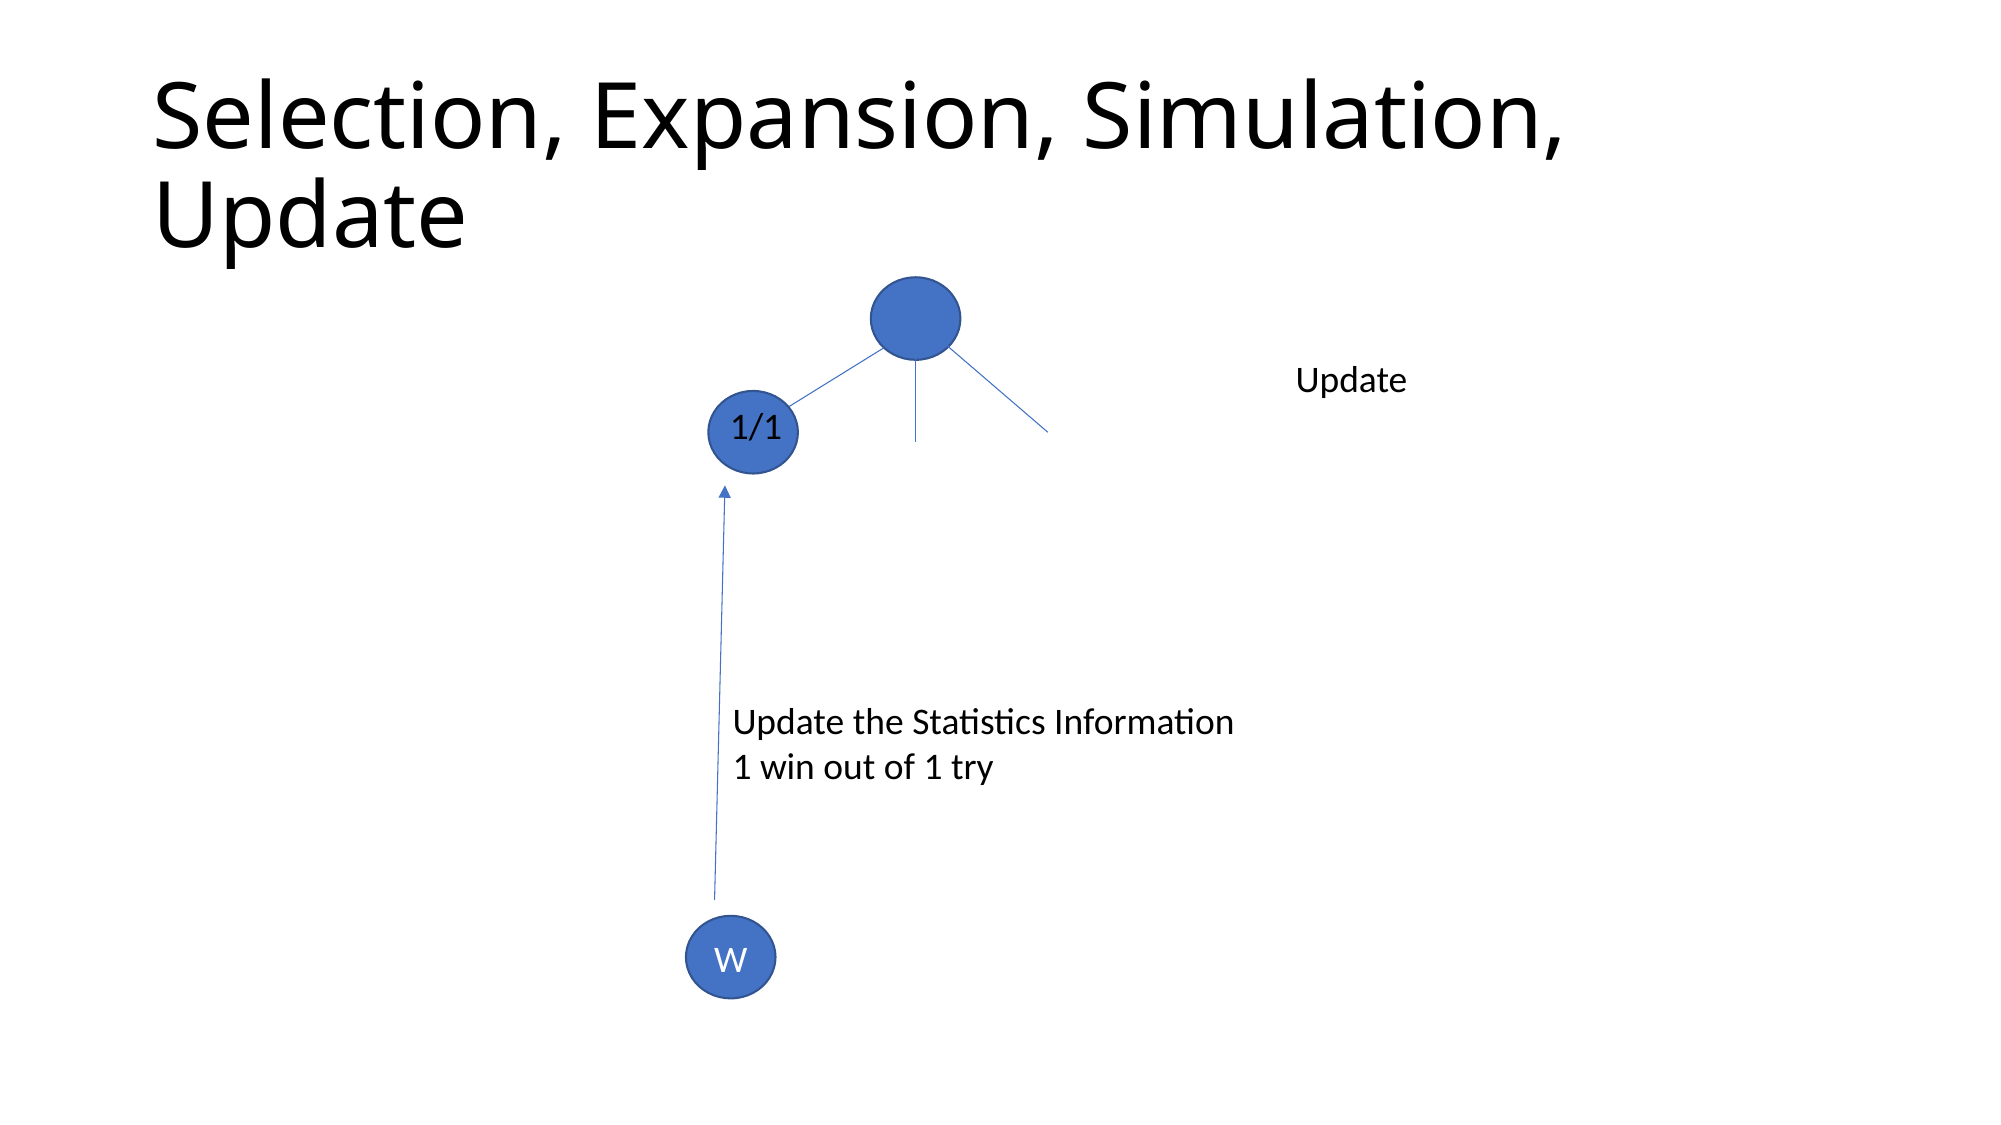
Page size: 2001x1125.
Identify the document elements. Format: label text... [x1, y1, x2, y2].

text_box Update [1280, 347, 1423, 408]
text_box Update the Statistics Information 1 win out of 1 try [725, 689, 1259, 794]
text_box [707, 408, 792, 475]
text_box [915, 318, 1048, 433]
text_box W [684, 914, 777, 1000]
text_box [714, 485, 725, 900]
text_box 1/1 [715, 394, 798, 455]
title Selection, Expansion, Simulation, Update [137, 59, 1863, 278]
text_box [733, 389, 759, 394]
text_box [759, 347, 884, 425]
text_box [869, 276, 962, 361]
